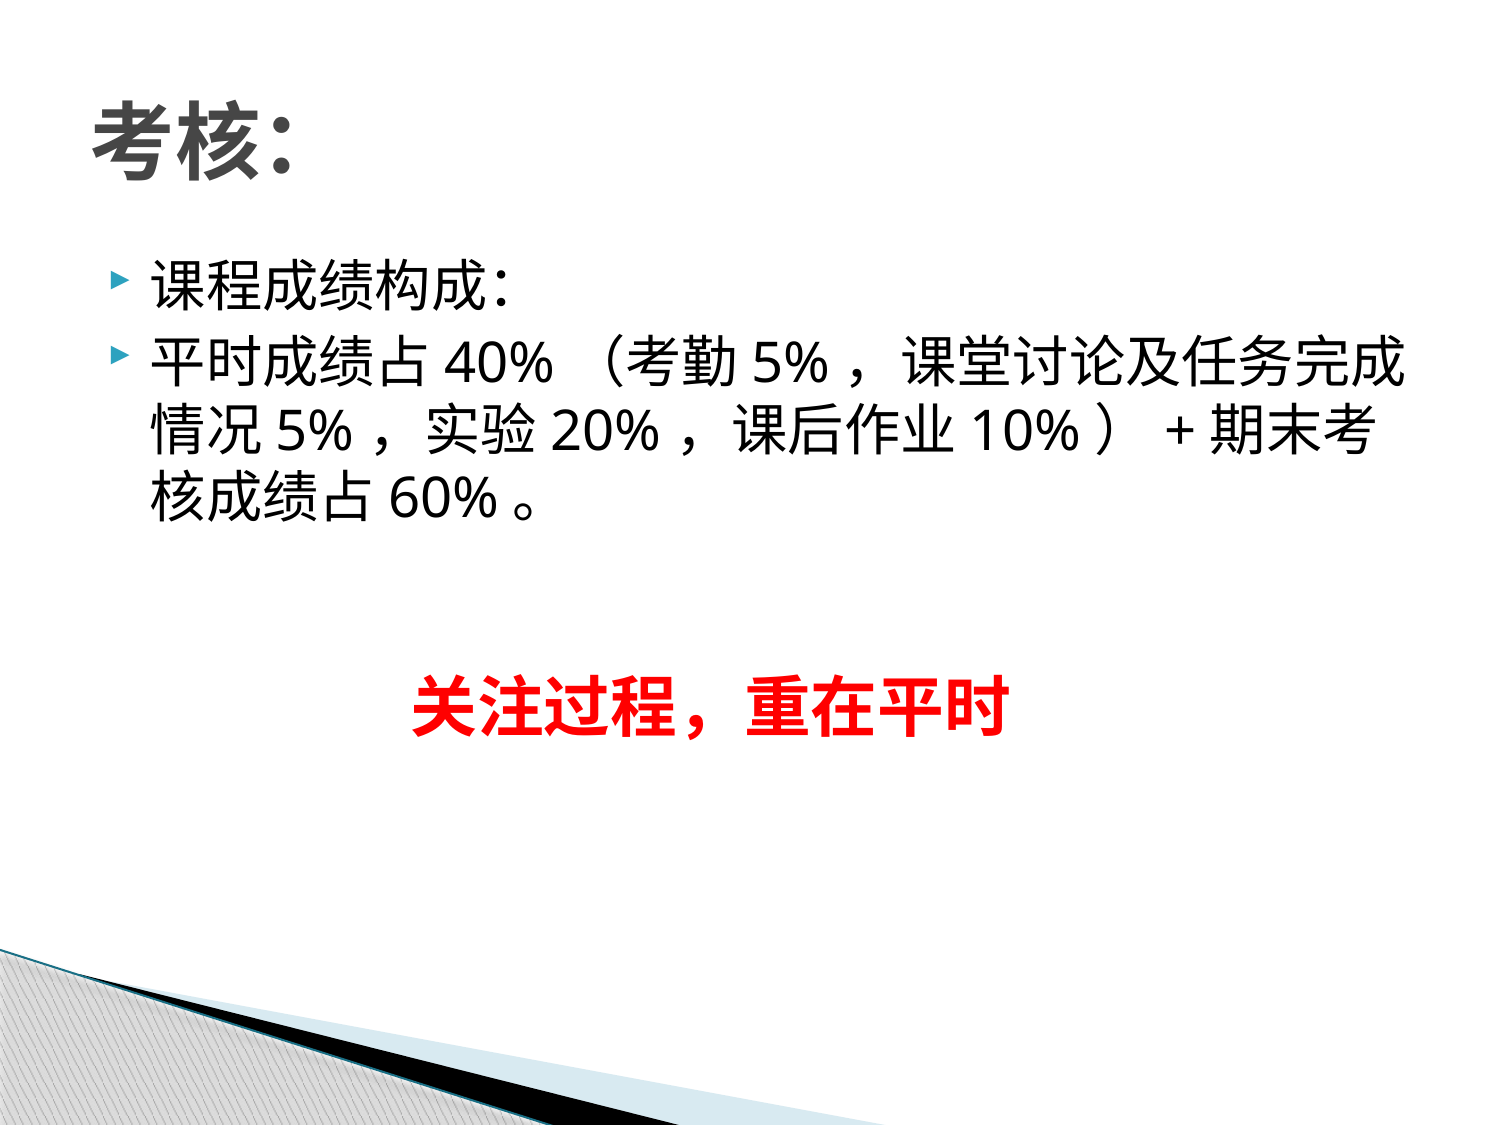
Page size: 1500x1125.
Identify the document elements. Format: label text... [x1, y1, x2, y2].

text_box 关注过程，重在平时 [395, 656, 1047, 752]
title 考核： [75, 45, 1425, 233]
list 课程成绩构成： 平时成绩占40%（考勤5%，课堂讨论及任务完成情况5%，实验20%，课后作业10%）+期末考核成绩占60%。 [75, 243, 1425, 986]
